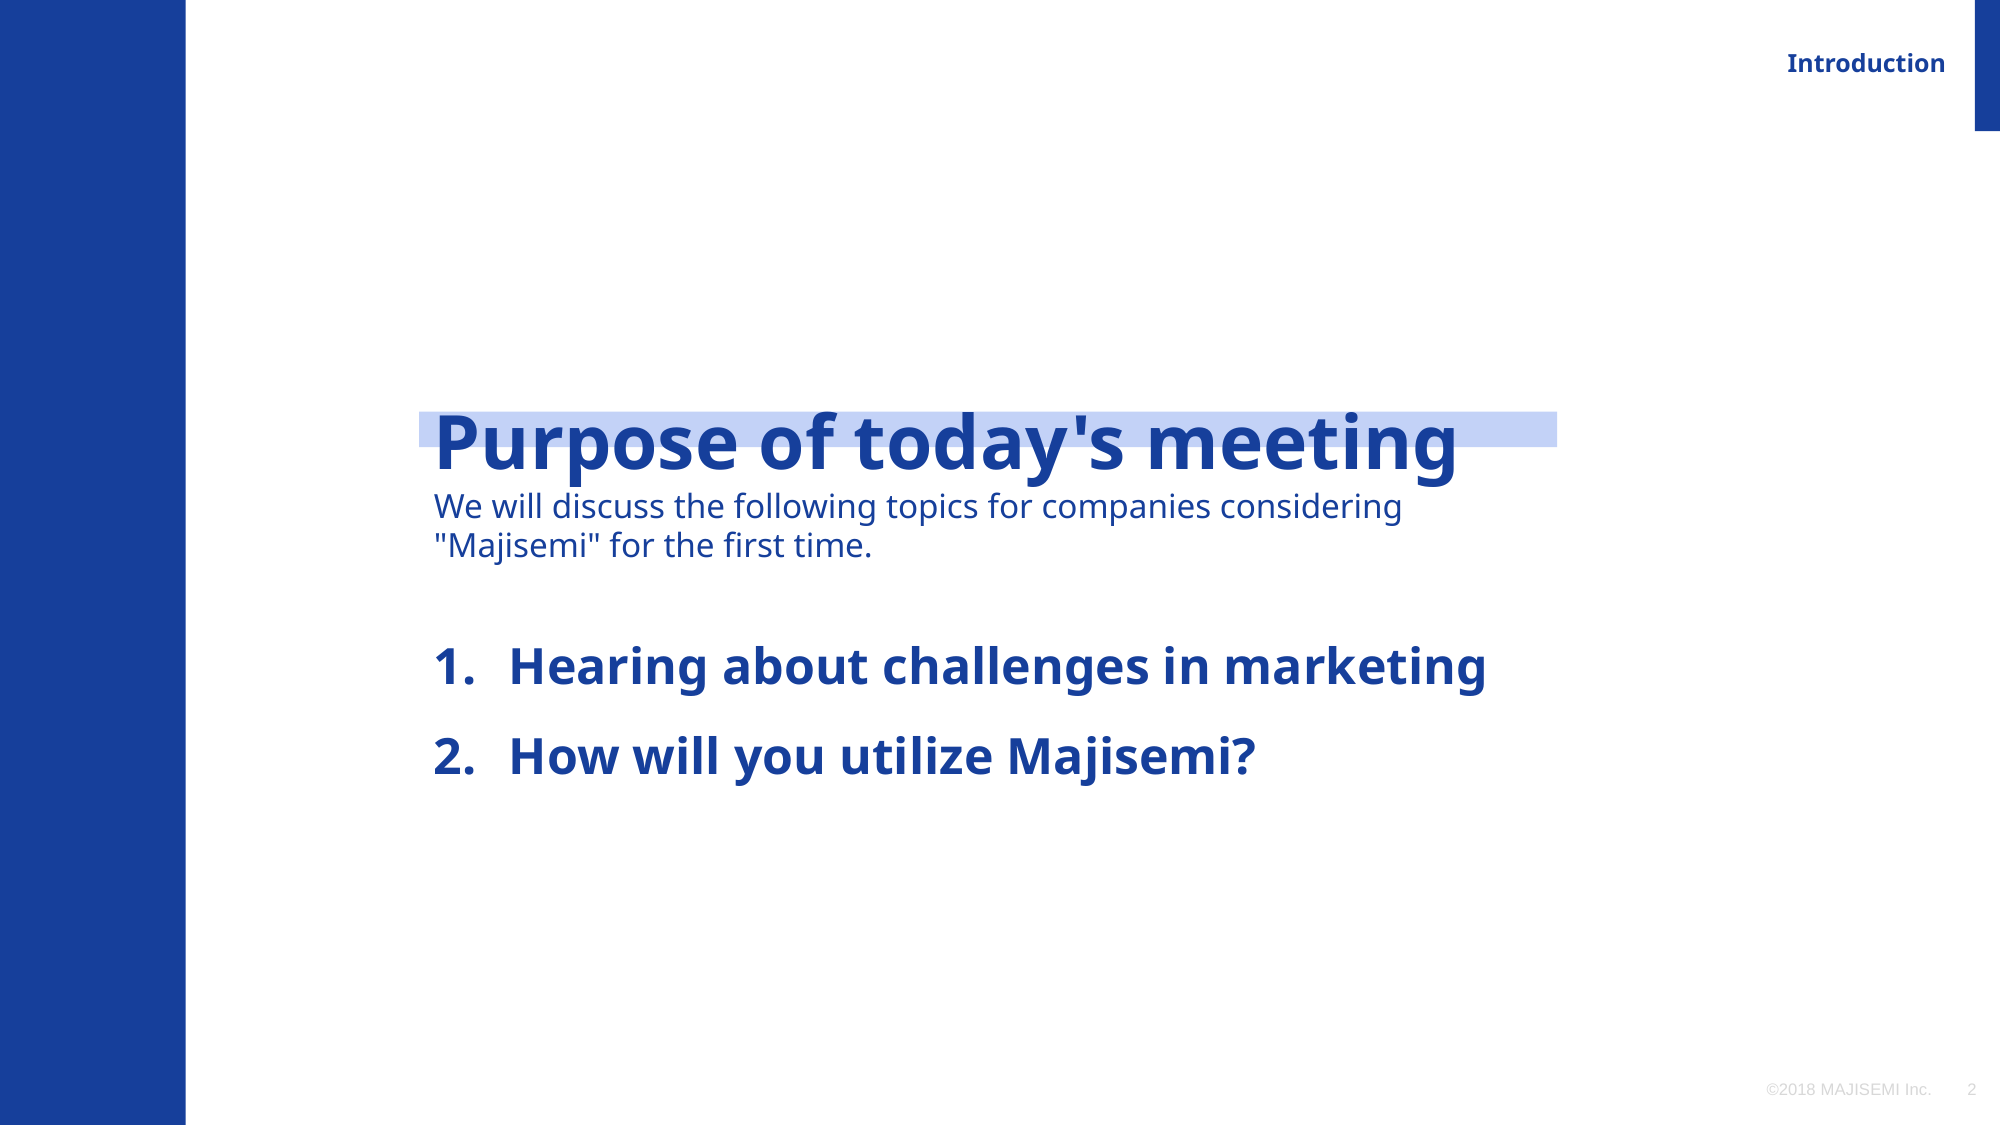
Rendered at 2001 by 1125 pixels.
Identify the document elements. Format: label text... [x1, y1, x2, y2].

list Purpose of today's meeting We will discuss the following topics for companies considering "Majisemi" for the first time. Hearing about challenges in marketing How will you utilize Majisemi? [419, 278, 1581, 811]
text_box Introduction [1654, 39, 1962, 85]
text_box [0, 0, 186, 1125]
slide_number ‹#› [1948, 1058, 1992, 1119]
text_box [1974, 0, 2000, 132]
text_box ©2018 MAJISEMI Inc. [1707, 1058, 1948, 1119]
